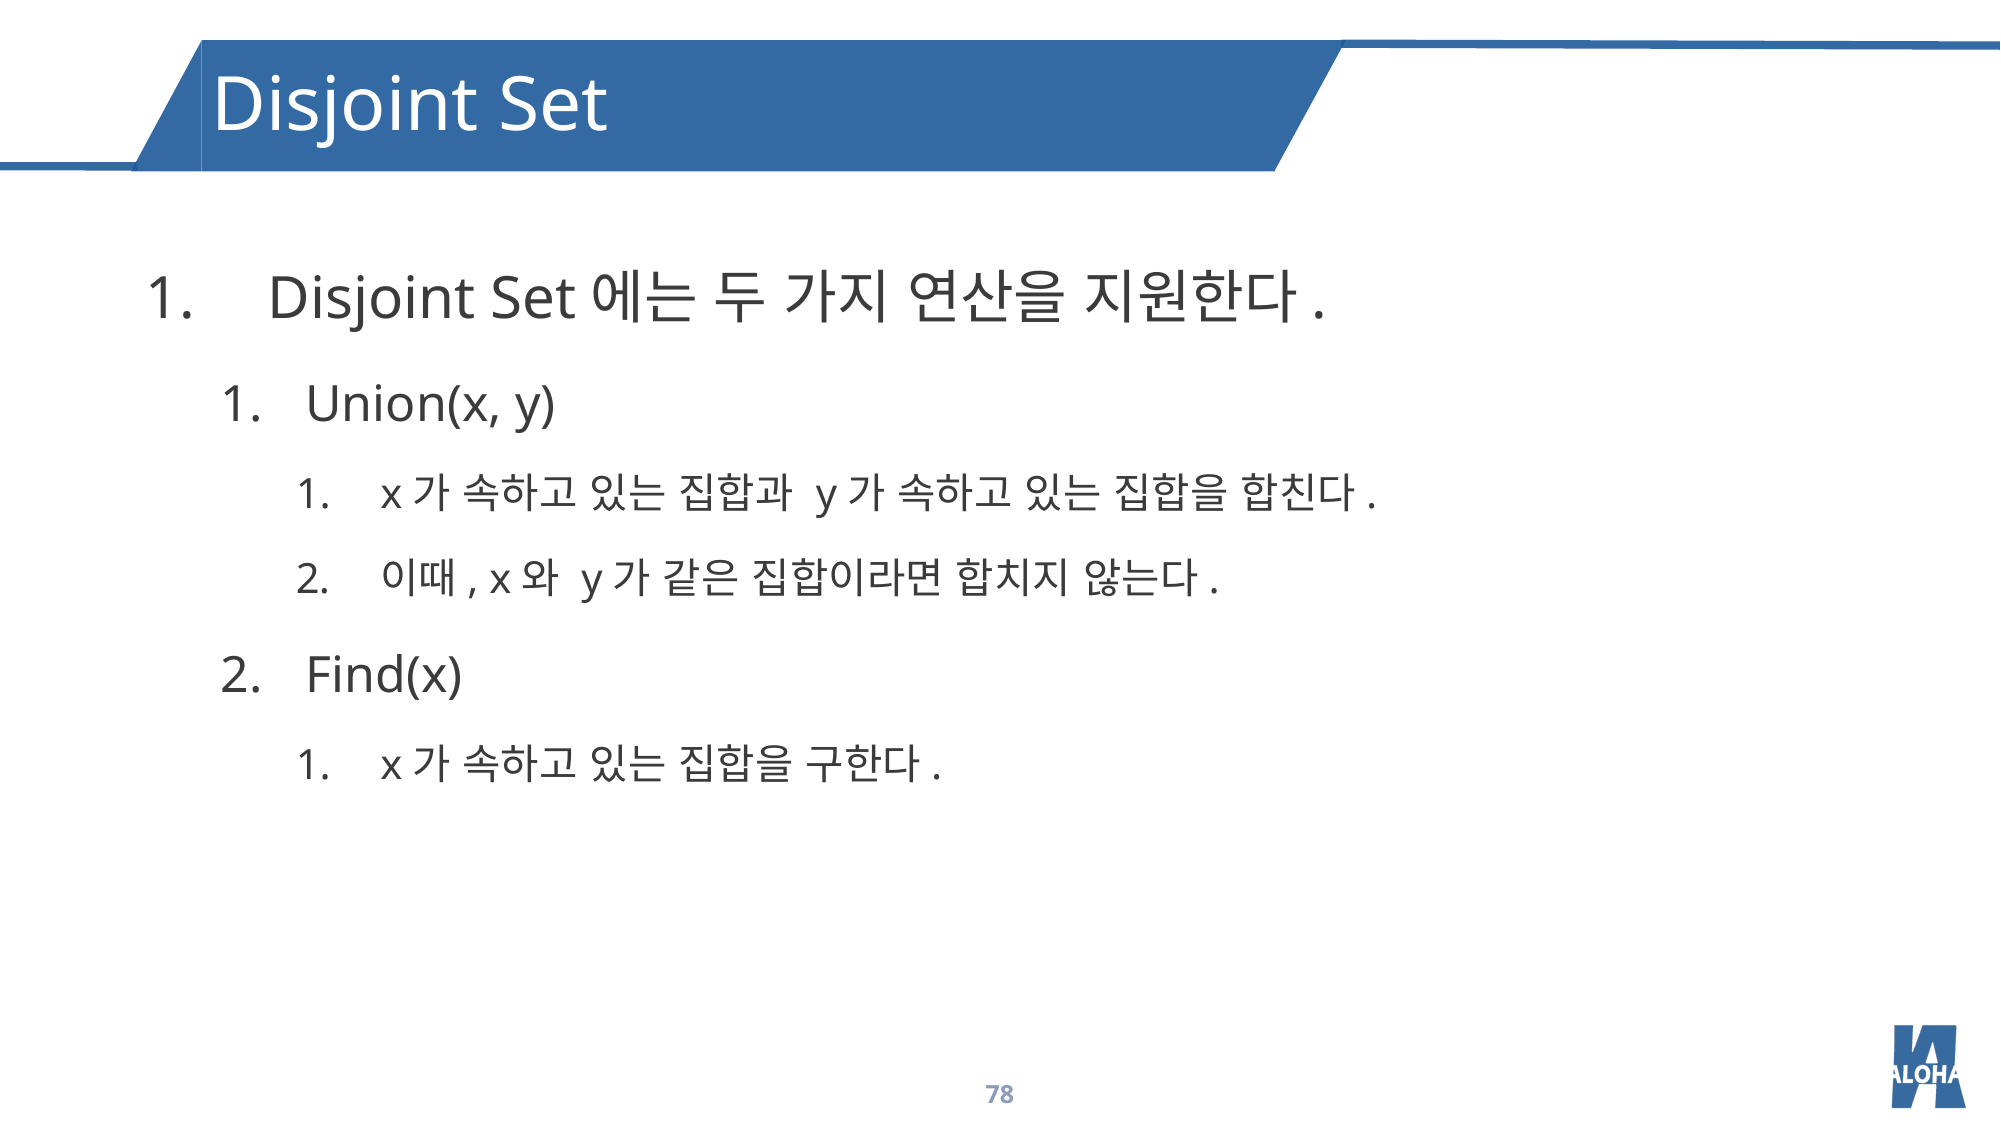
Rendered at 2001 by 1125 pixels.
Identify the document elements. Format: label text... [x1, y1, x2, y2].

slide_number 78 [774, 1065, 1225, 1125]
list Disjoint Set [196, 45, 1270, 168]
picture [1853, 1006, 2000, 1125]
list Disjoint Set에는 두 가지 연산을 지원한다. Union(x, y) x가 속하고 있는 집합과 y가 속하고 있는 집합을 합친다. 이때, x와 y가 같은 집합이라면 합치지 않는다. Find(x) x가 속하고 있는 집합을 구한다. [130, 218, 1854, 1061]
